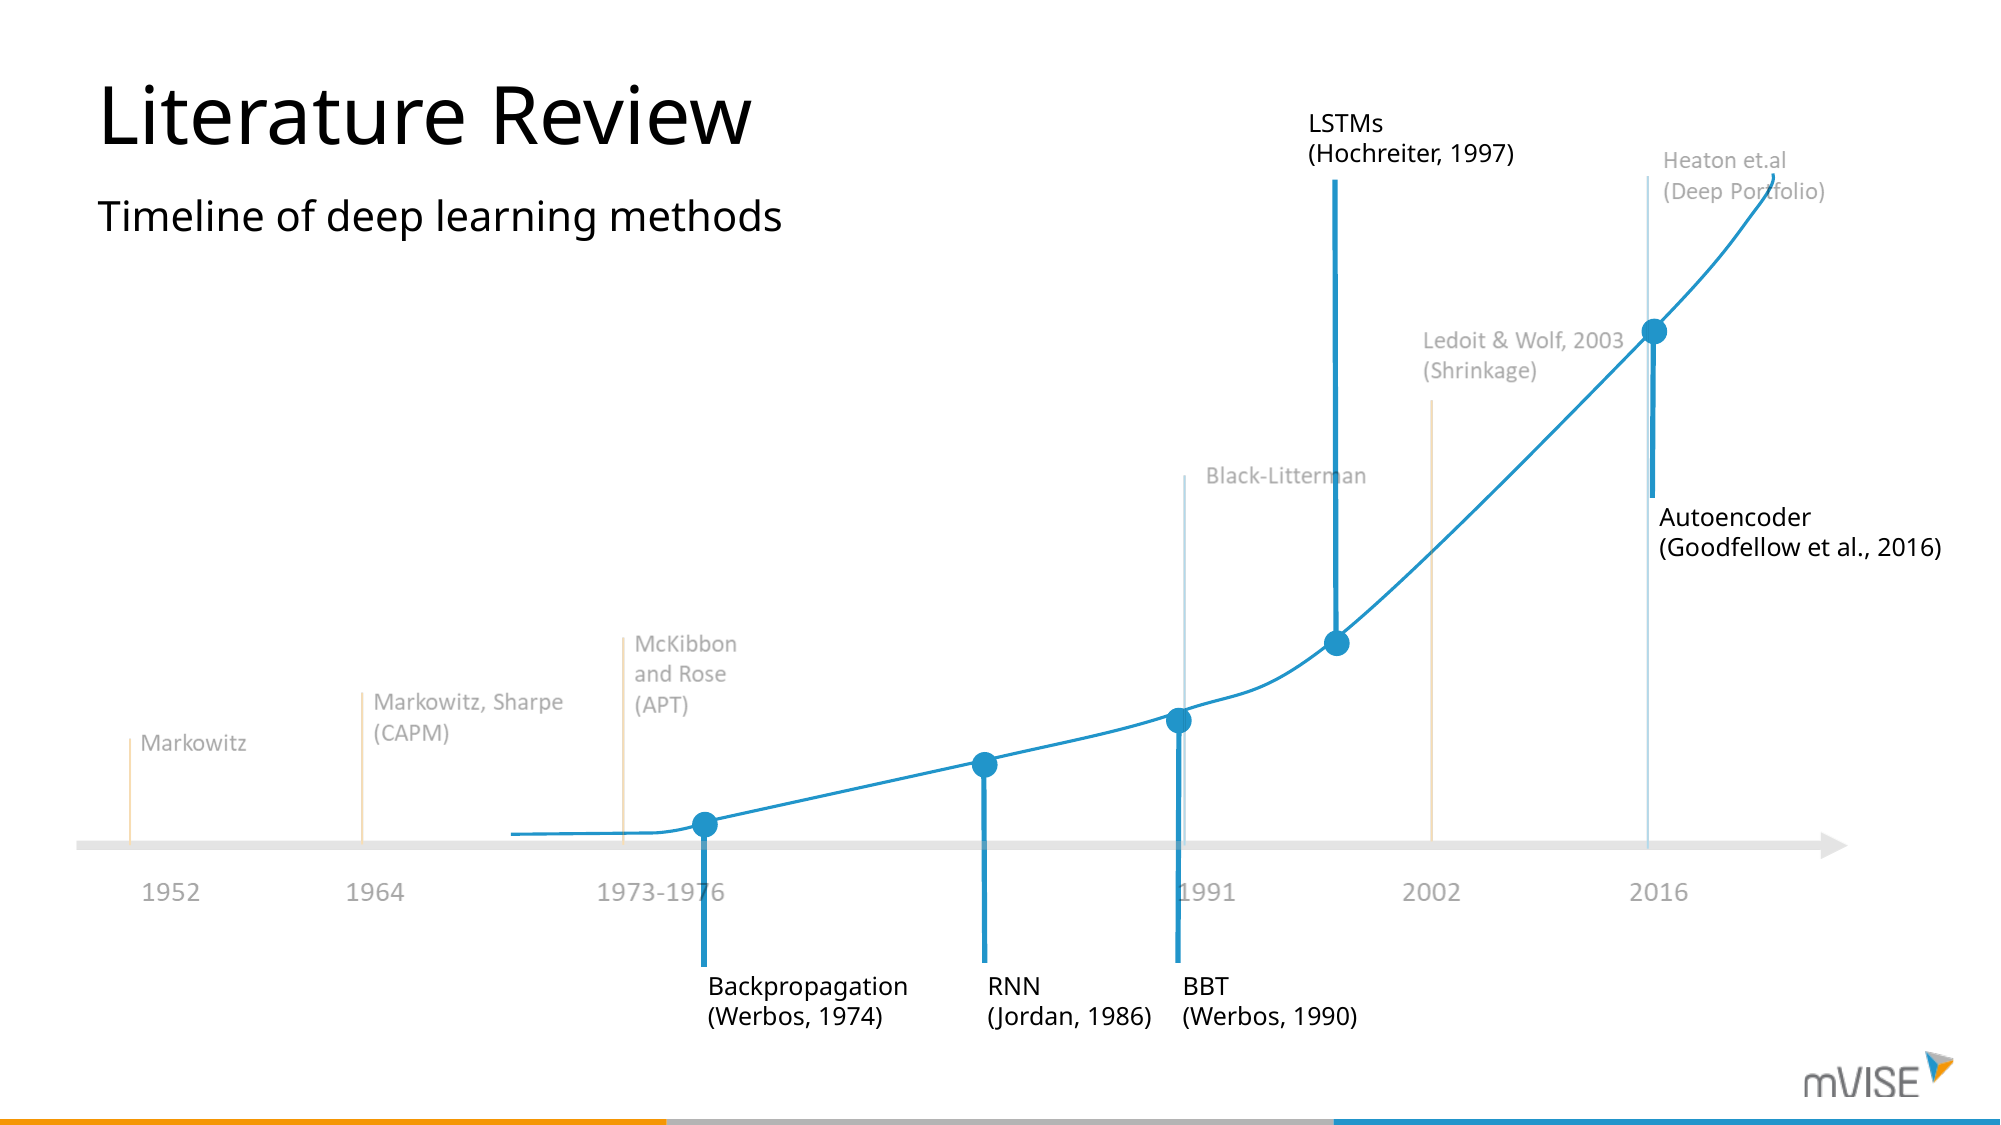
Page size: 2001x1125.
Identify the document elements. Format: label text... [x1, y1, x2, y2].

picture [76, 137, 2000, 927]
text_box BBT (Werbos, 1990) [1167, 962, 1431, 1038]
text_box Backpropagation (Werbos, 1974) [693, 962, 956, 1038]
text_box LSTMs (Hochreiter, 1997) [1293, 100, 1556, 137]
text_box RNN (Jordan, 1986) [972, 962, 1167, 1038]
title Literature Review [82, 66, 1919, 137]
